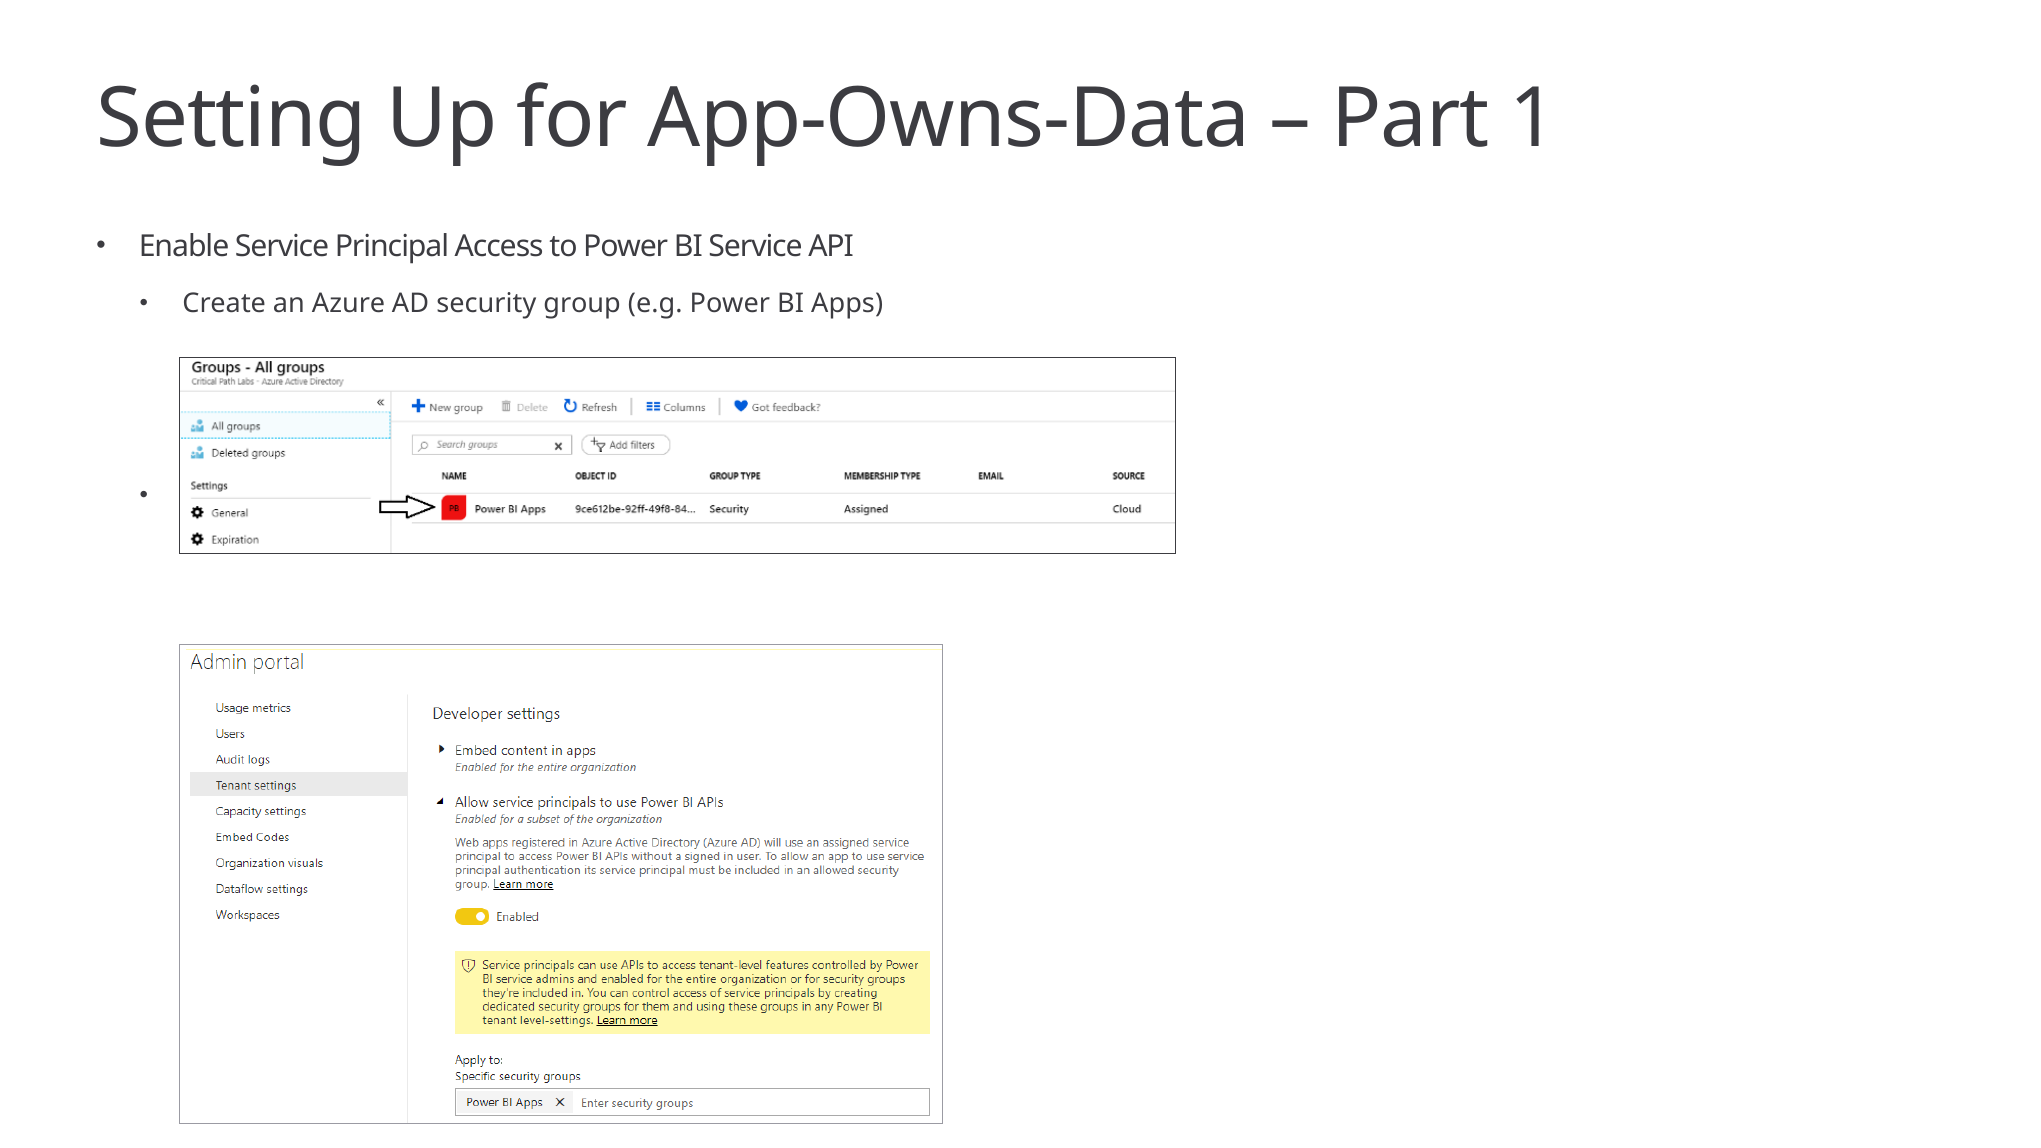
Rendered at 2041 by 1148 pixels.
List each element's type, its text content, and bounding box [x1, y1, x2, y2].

picture [179, 643, 944, 1124]
picture [179, 356, 1176, 554]
list Enable Service Principal Access to Power BI Service API Create an Azure AD security group (e.g. Power BI Apps) Add group to Power BI Allow service principals to use Power BI APIs [96, 226, 1941, 513]
title Setting Up for App-Owns-Data – Part 1 [96, 75, 1941, 166]
